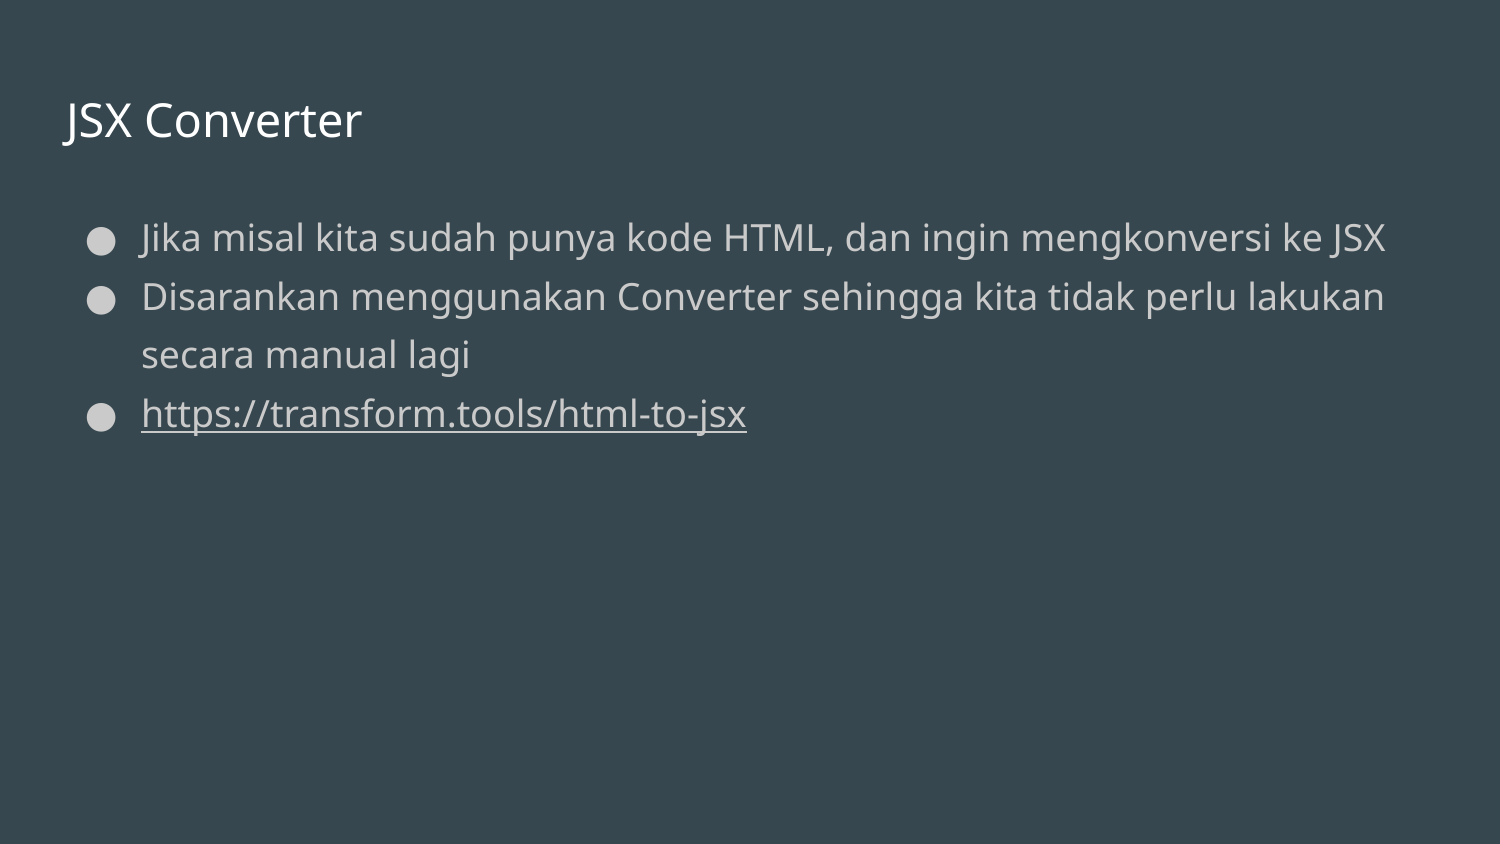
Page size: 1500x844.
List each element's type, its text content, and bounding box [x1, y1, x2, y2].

title JSX Converter [51, 72, 1449, 167]
list Jika misal kita sudah punya kode HTML, dan ingin mengkonversi ke JSX Disarankan menggunakan Converter sehingga kita tidak perlu lakukan secara manual lagi https://transform.tools/html-to-jsx [51, 189, 1449, 750]
